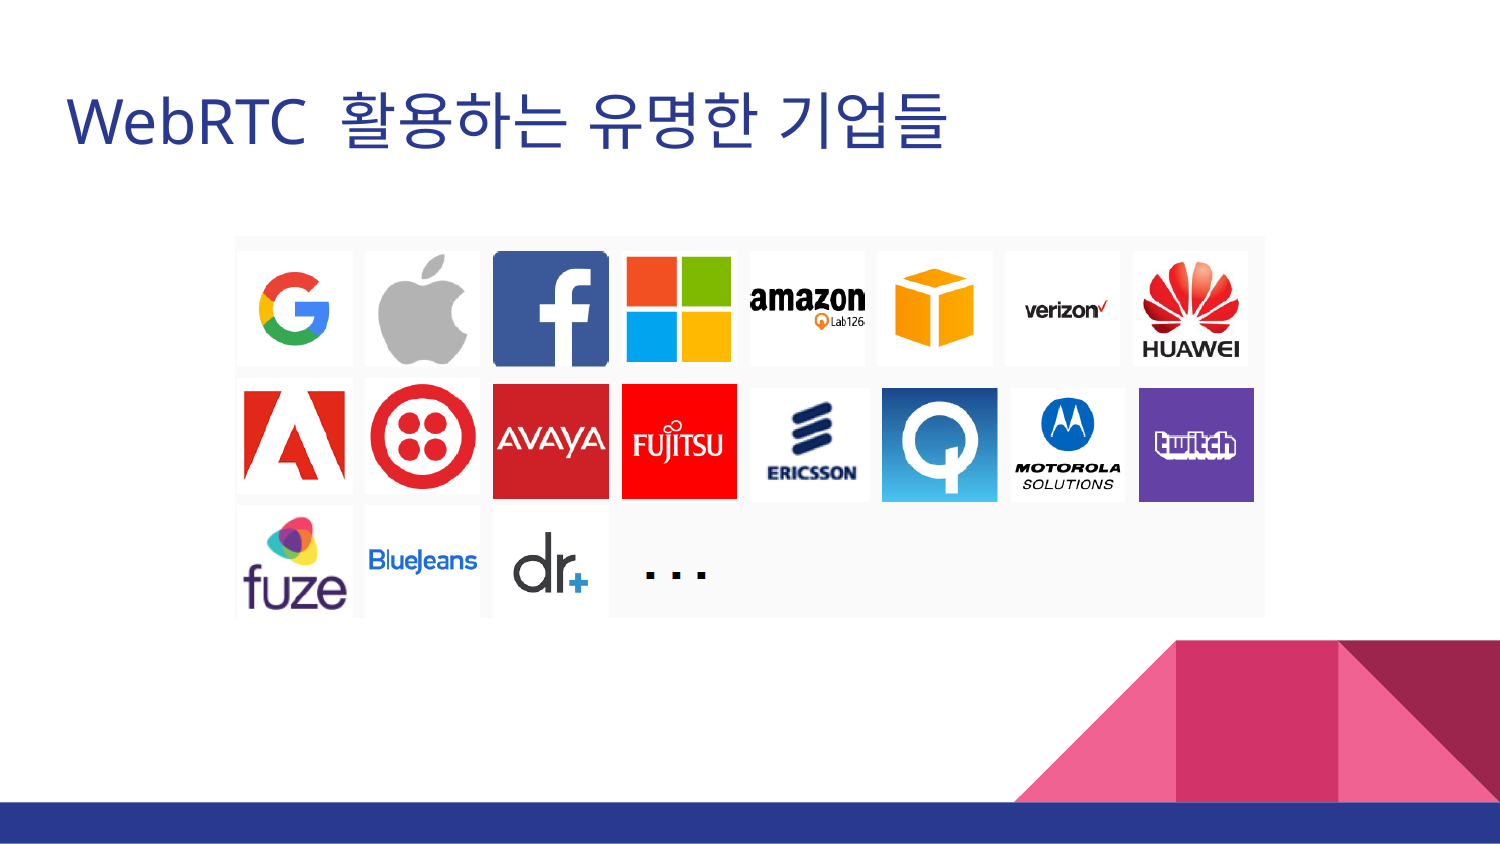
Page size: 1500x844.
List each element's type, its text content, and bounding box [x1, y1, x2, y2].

title WebRTC 활용하는 유명한 기업들 [51, 67, 1449, 167]
picture [234, 226, 1266, 618]
